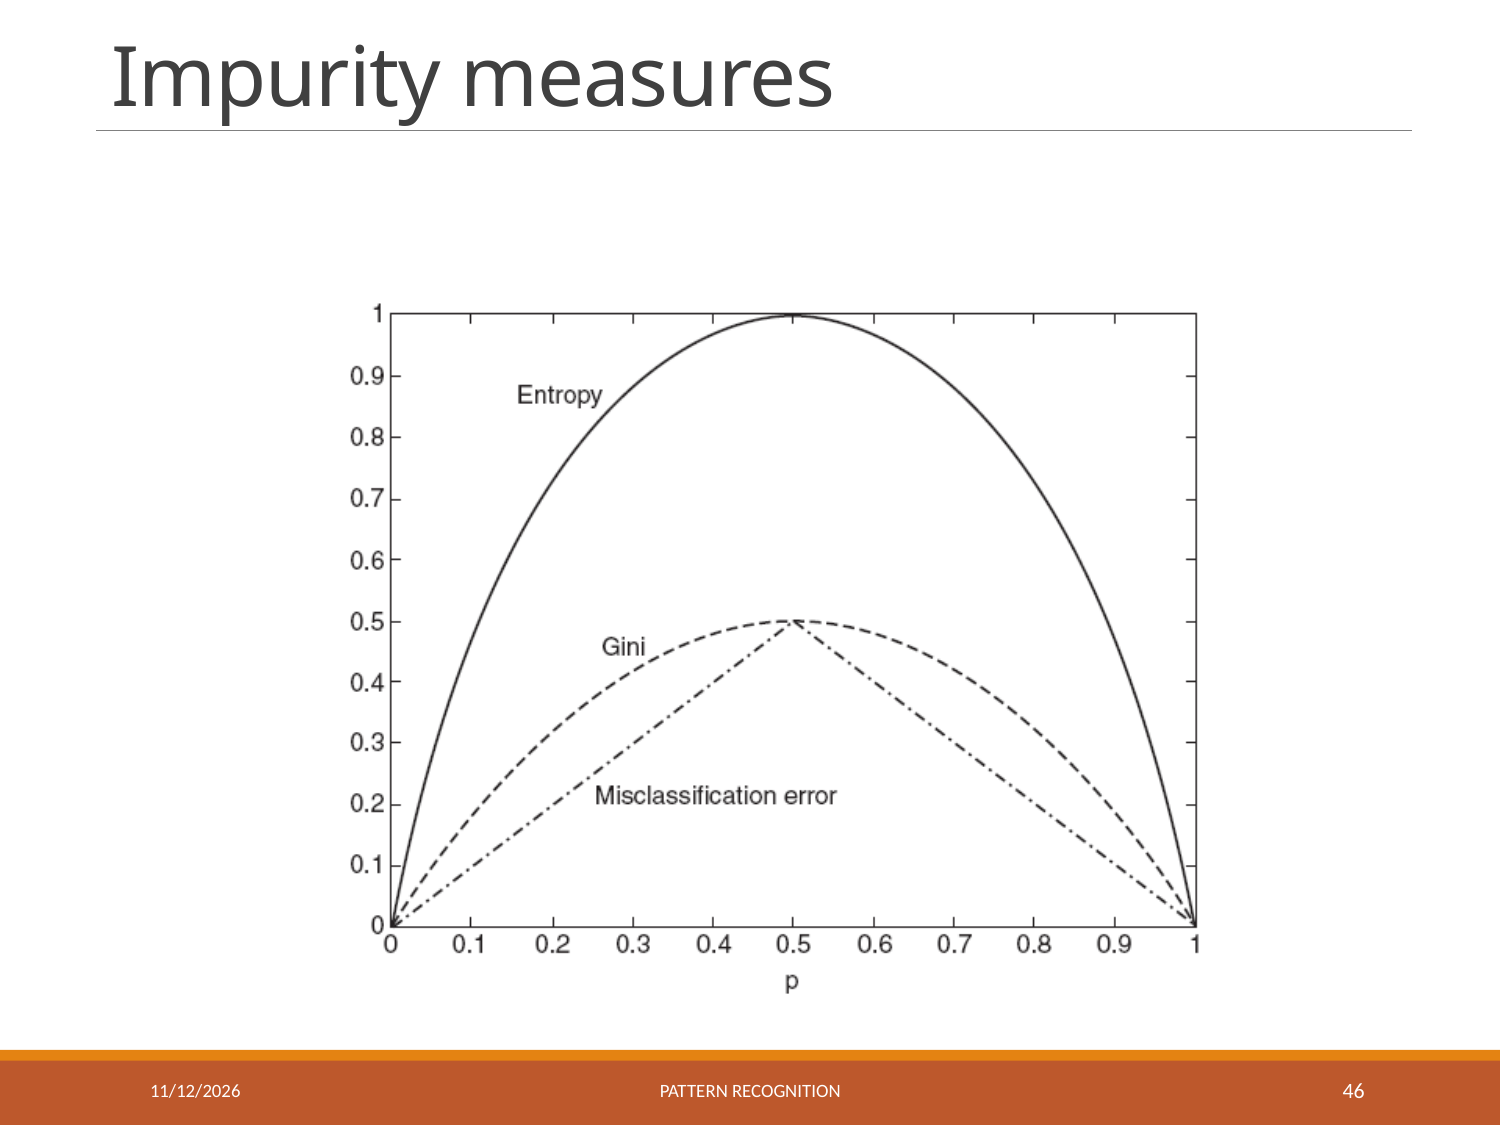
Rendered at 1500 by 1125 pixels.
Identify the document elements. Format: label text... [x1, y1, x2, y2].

picture [200, 274, 1313, 1003]
footer Pattern recognition [453, 1059, 1047, 1120]
slide_number 46 [1218, 1059, 1380, 1120]
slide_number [135, 1059, 440, 1120]
title Impurity measures [96, 19, 1413, 131]
